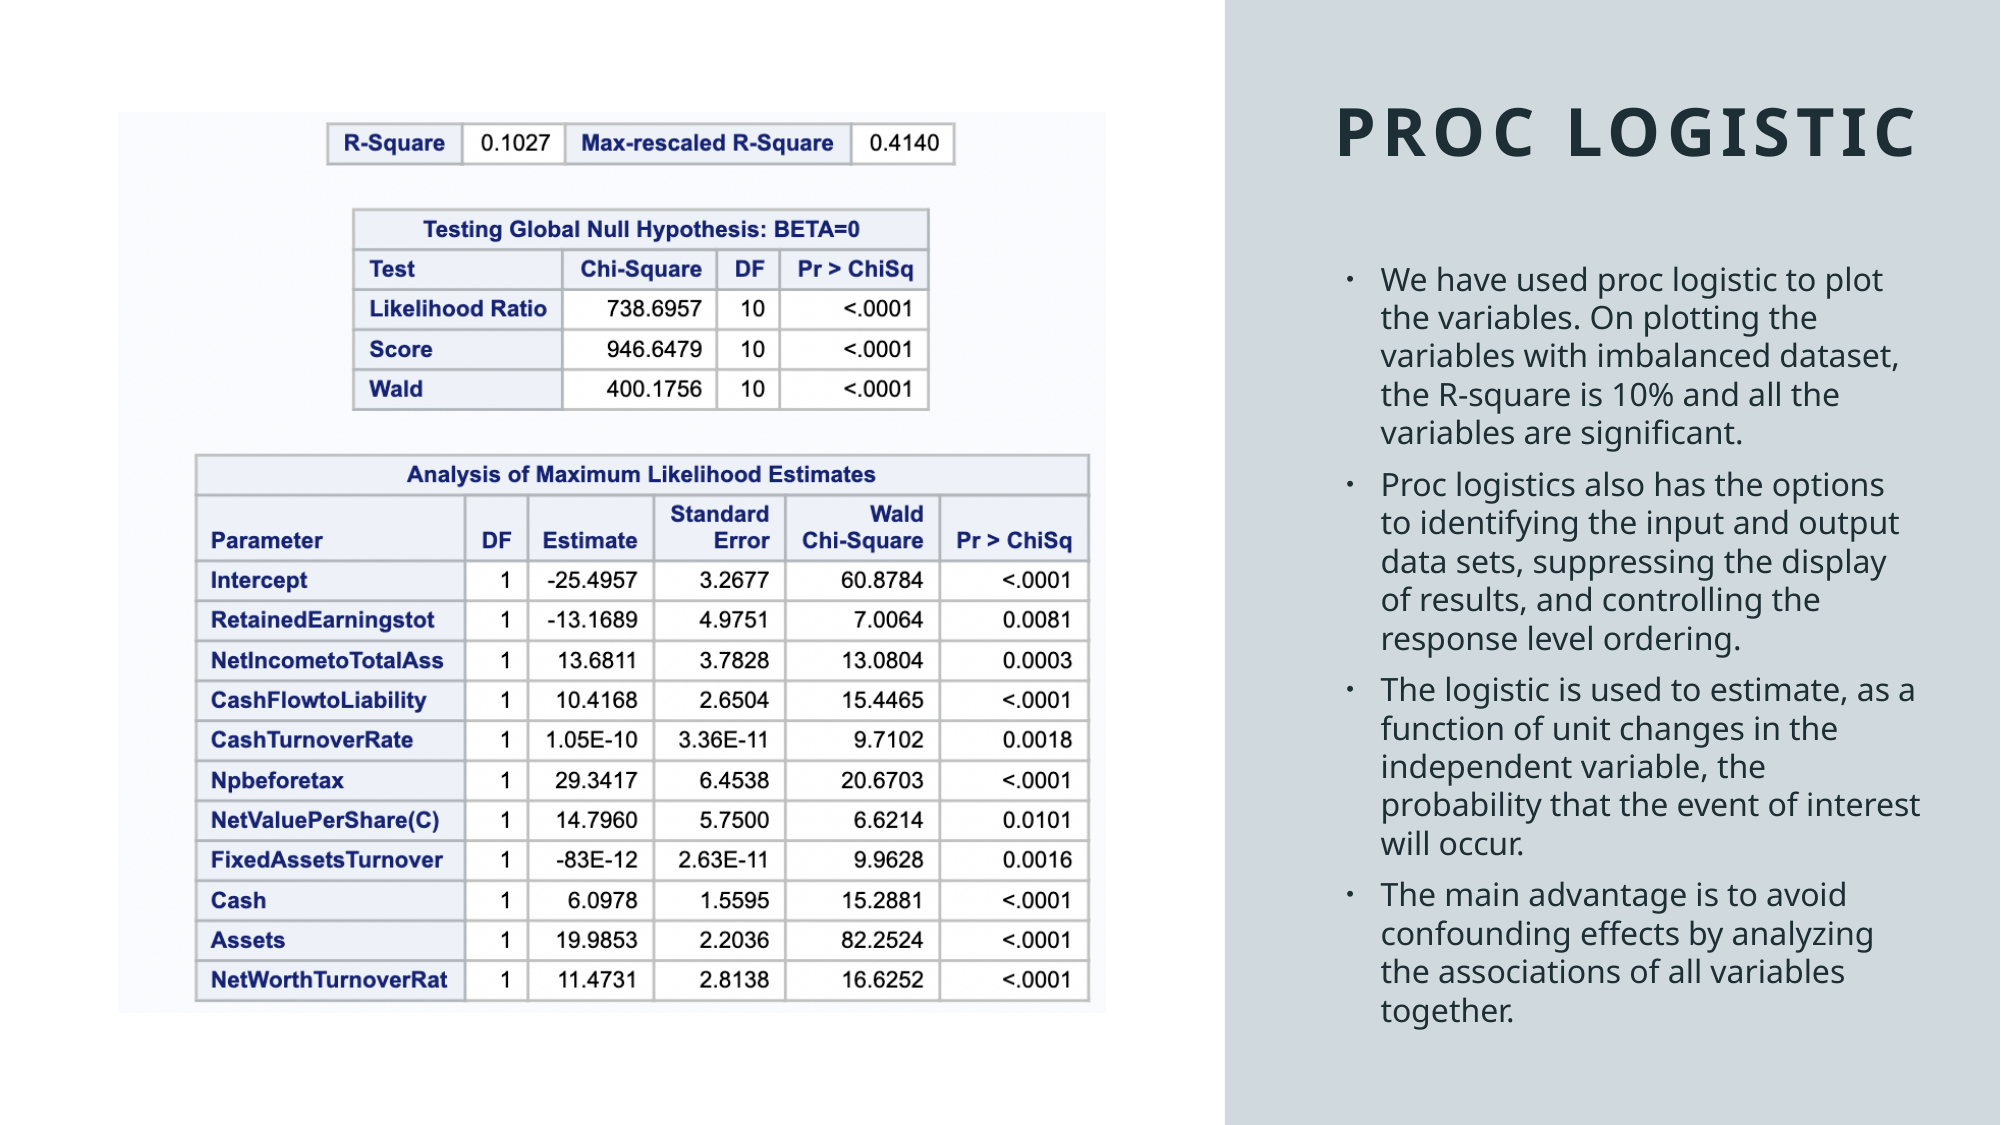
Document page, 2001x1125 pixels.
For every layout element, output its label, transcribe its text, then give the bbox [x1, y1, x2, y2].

text_box [1224, 0, 2000, 1125]
picture [118, 112, 1106, 1013]
title Proc logistic [1312, 88, 1939, 179]
text_box [0, 0, 1224, 1125]
list We have used proc logistic to plot the variables. On plotting the variables with imbalanced dataset, the R-square is 10% and all the variables are significant. Proc logistics also has the options to identifying the input and output data sets, suppressing the display of results, and controlling the response level ordering. The logistic is used to estimate, as a function of unit changes in the independent variable, the probability that the event of interest will occur. The main advantage is to avoid confounding effects by analyzing the associations of all variables together. [1331, 200, 1939, 1037]
